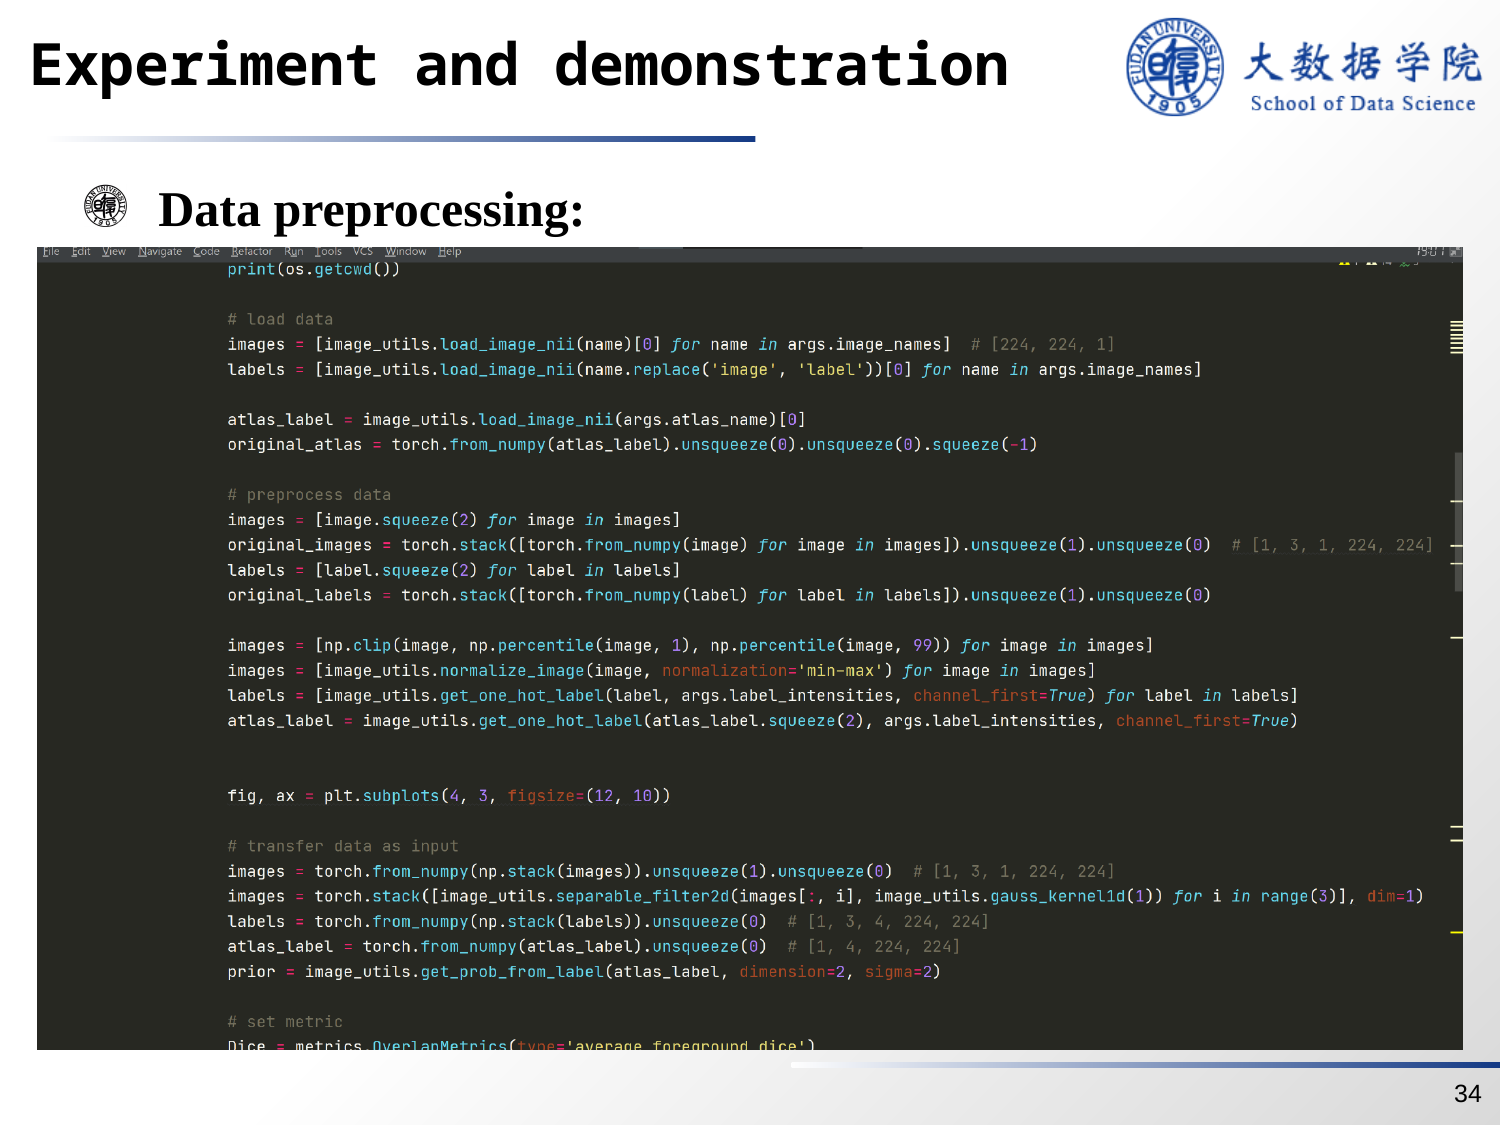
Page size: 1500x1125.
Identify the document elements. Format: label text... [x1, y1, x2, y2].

picture [37, 247, 1463, 1050]
list Data preprocessing: [69, 162, 1420, 246]
picture [84, 184, 127, 227]
title Experiment and demonstration [0, 0, 1500, 125]
slide_number 34 [1147, 1072, 1498, 1113]
